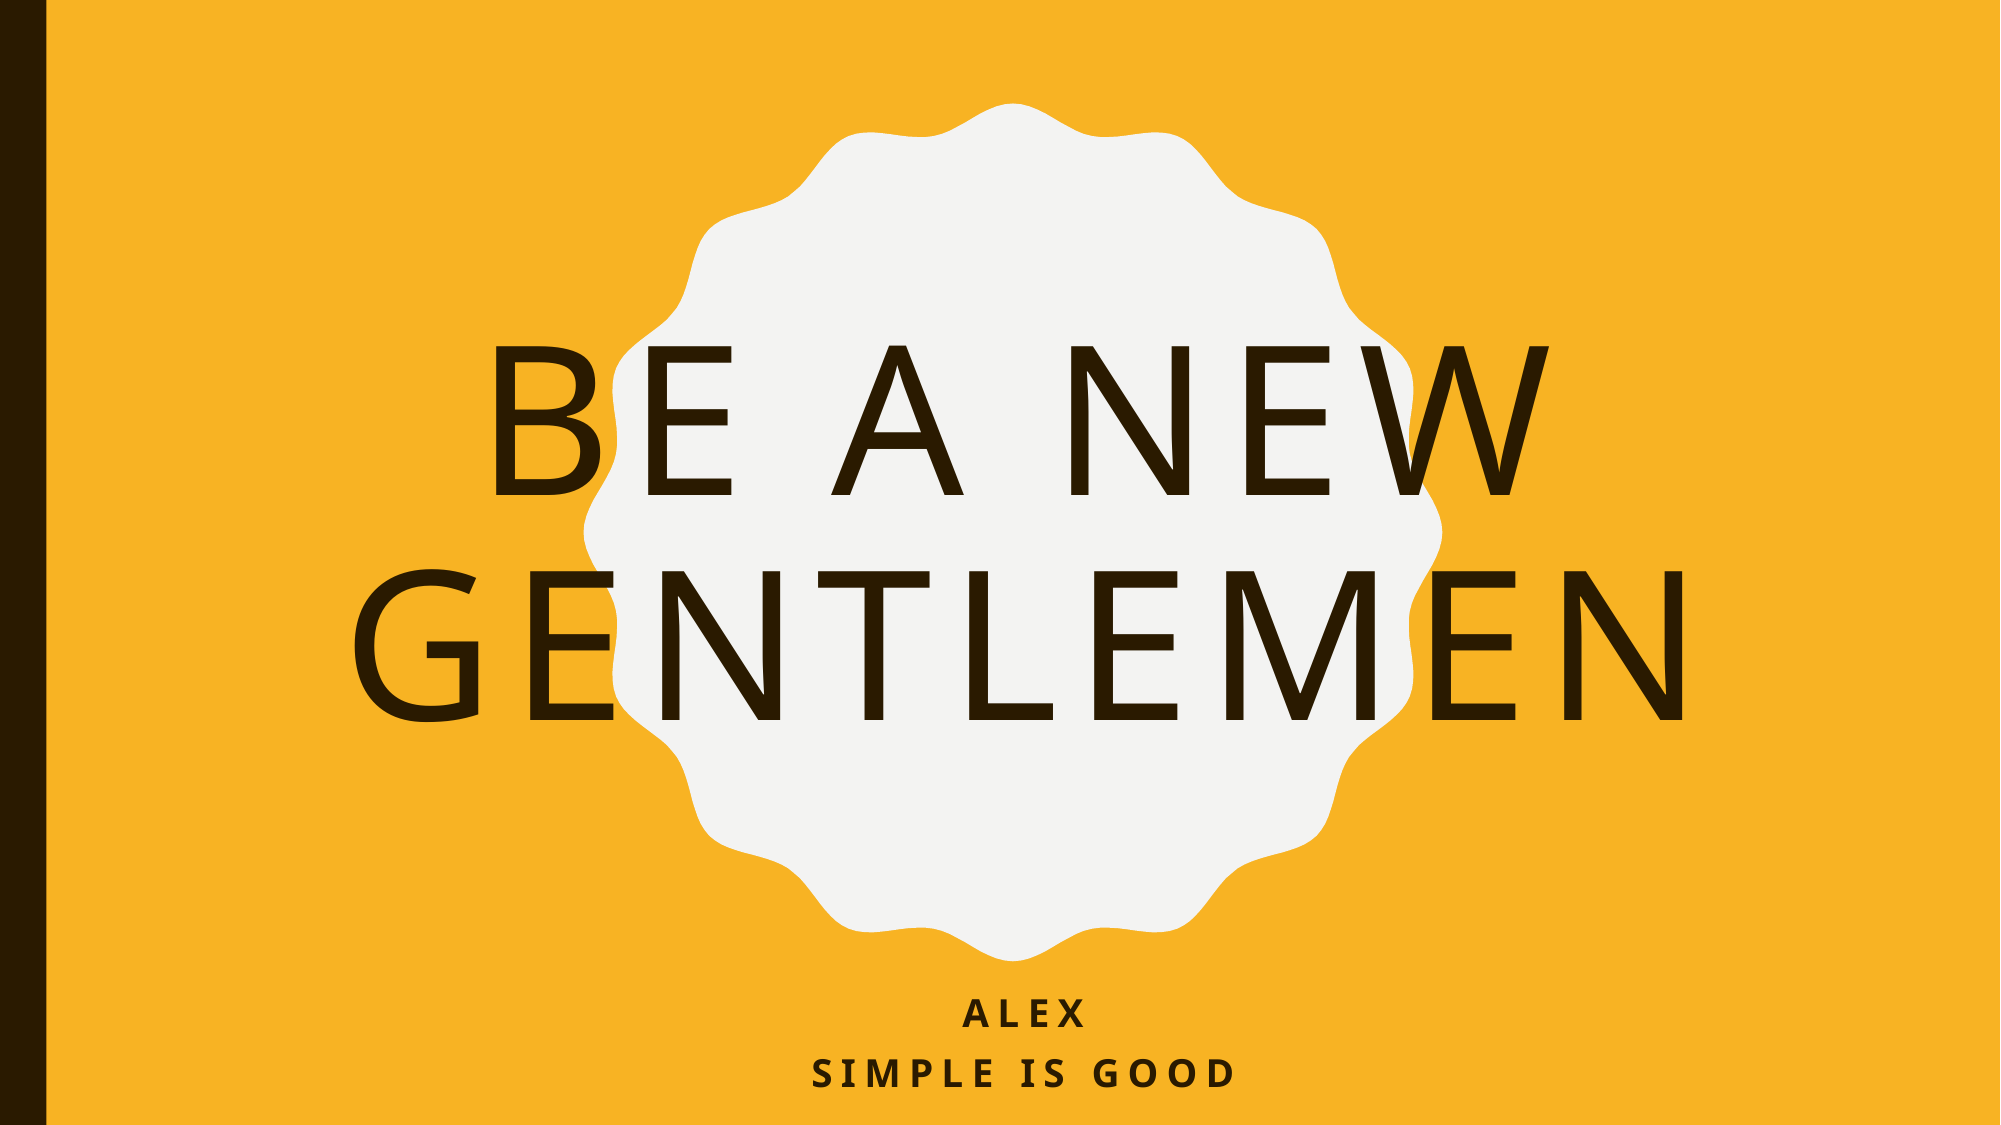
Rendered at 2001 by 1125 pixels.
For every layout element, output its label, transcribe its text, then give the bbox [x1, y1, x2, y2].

subtitle Alex Simple is good [363, 980, 1684, 1103]
title Be a new Gentlemen [176, 180, 1870, 902]
